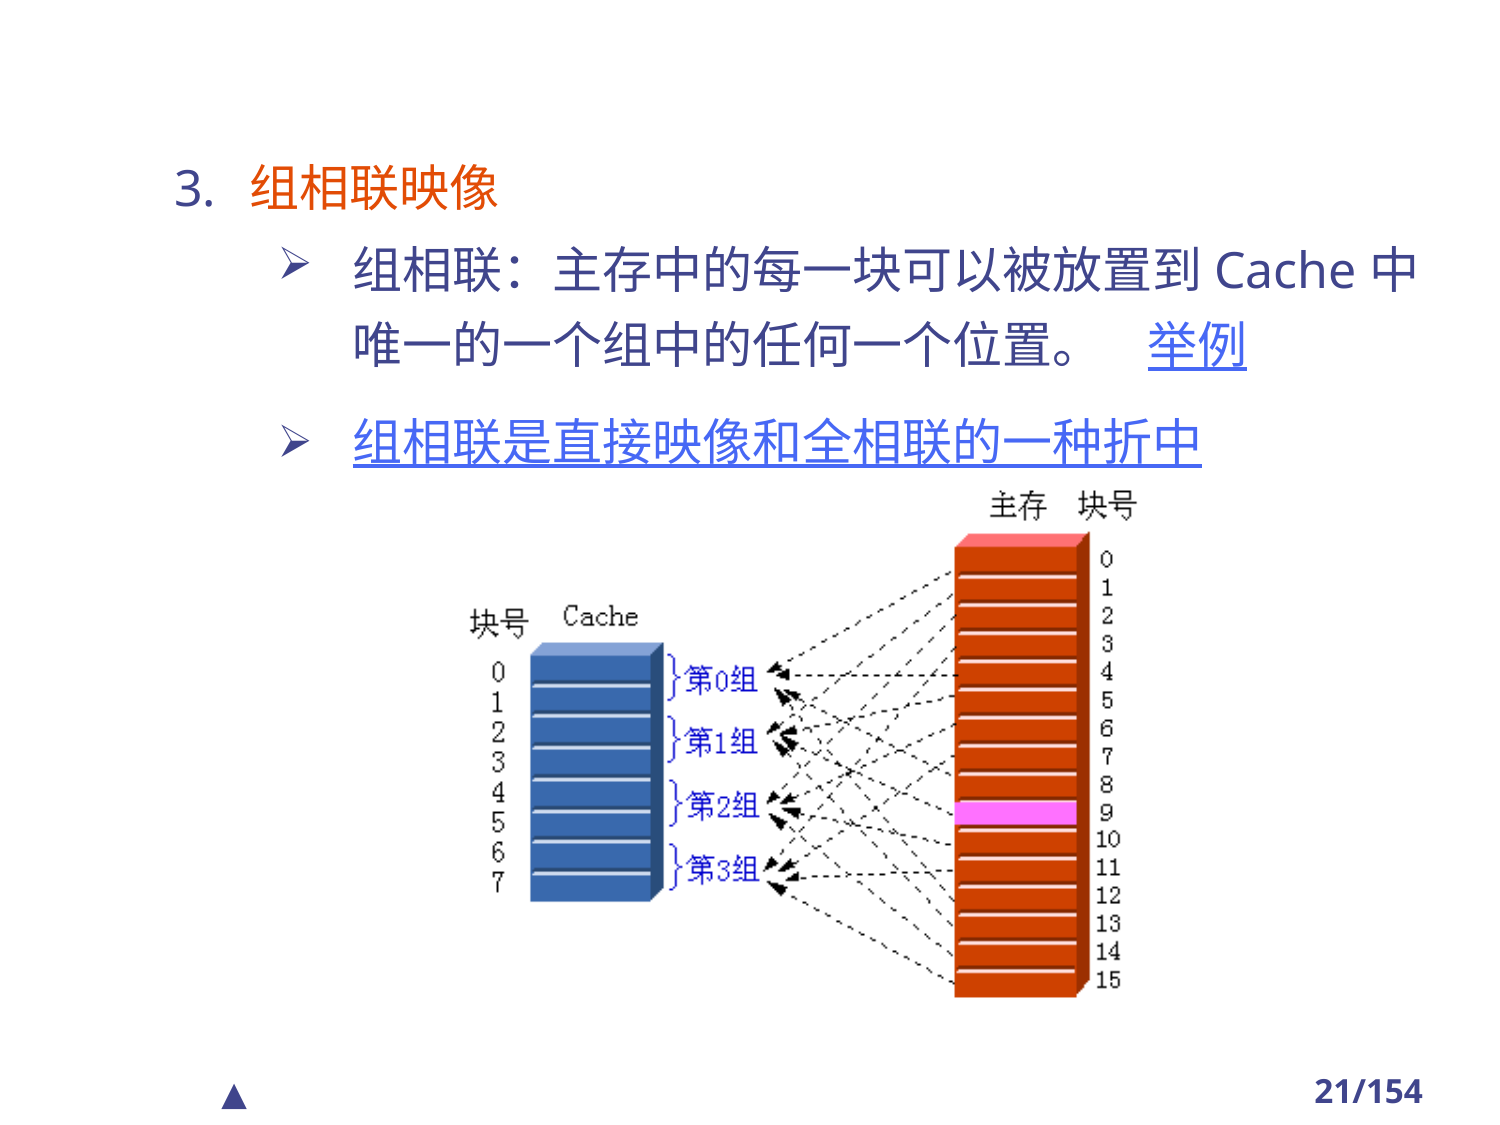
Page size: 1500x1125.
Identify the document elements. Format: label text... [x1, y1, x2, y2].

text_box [206, 203, 1365, 1125]
list 组相联映像 组相联：主存中的每一块可以被放置到Cache中唯一的一个组中的任何一个位置。 举例 组相联是直接映像和全相联的一种折中 [159, 137, 1435, 902]
